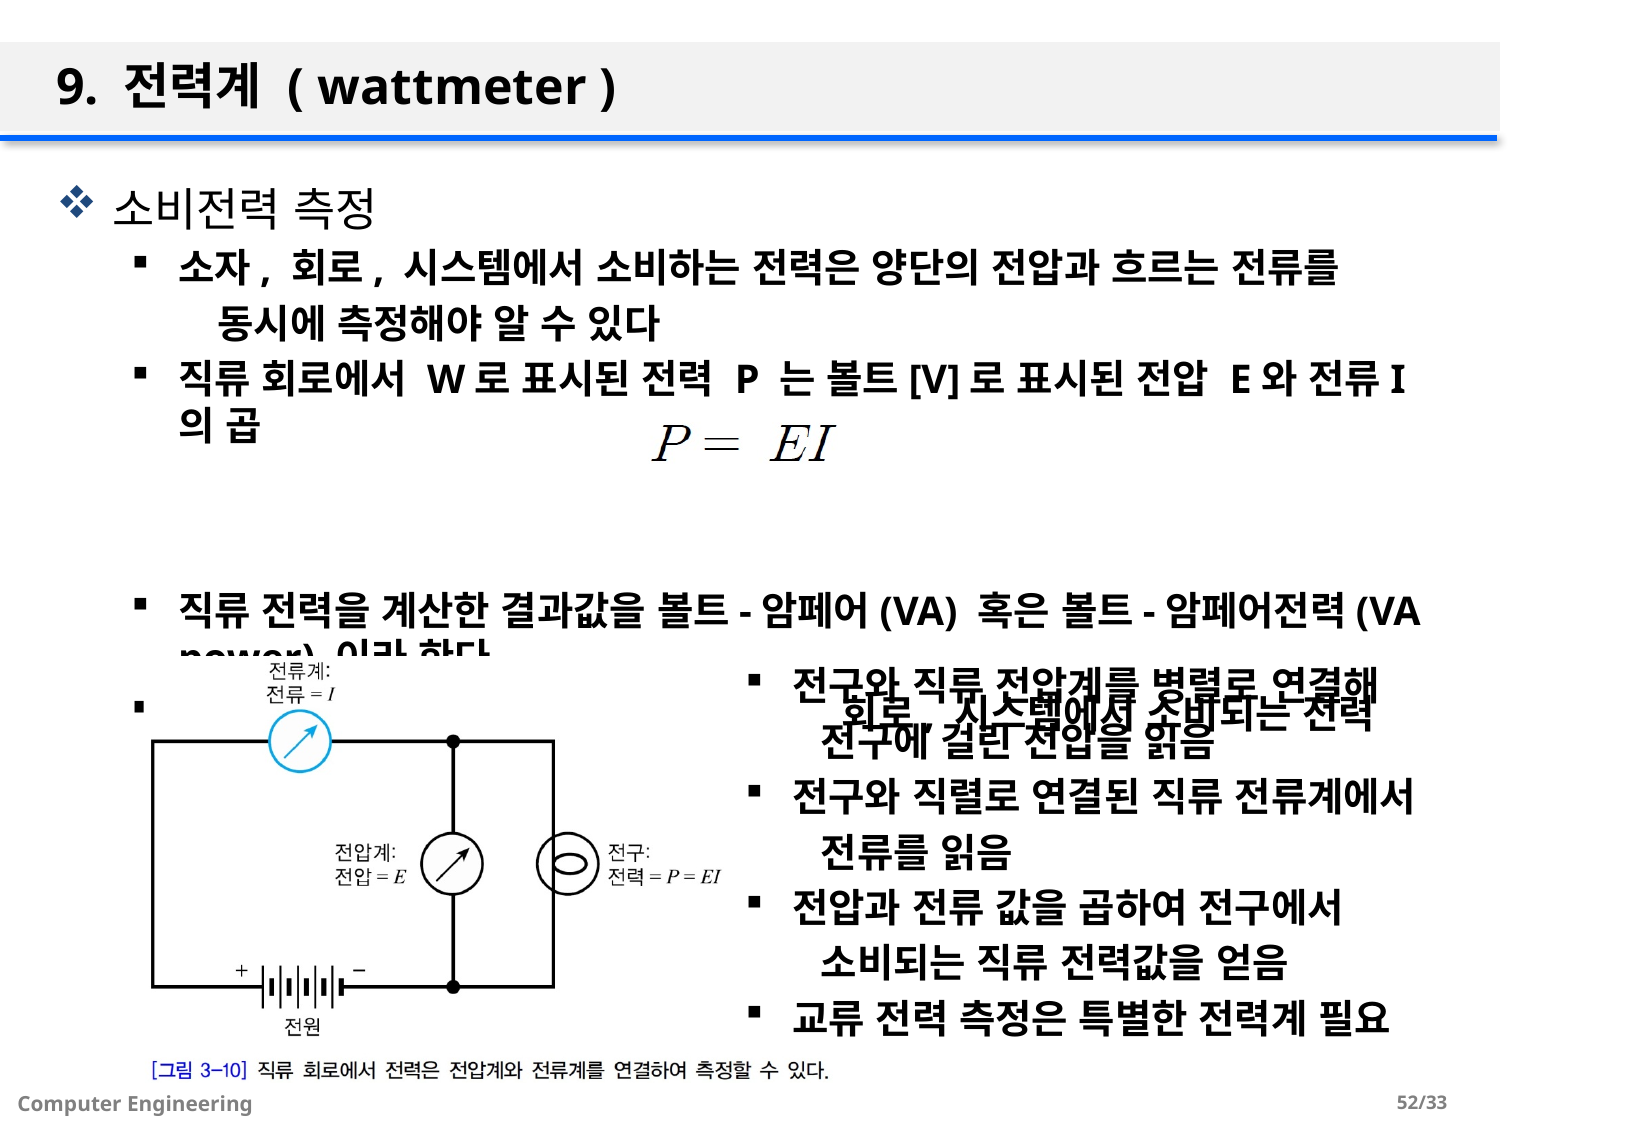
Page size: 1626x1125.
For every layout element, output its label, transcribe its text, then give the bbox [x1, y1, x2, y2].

list 소비전력 측정 소자, 회로, 시스템에서 소비하는 전력은 양단의 전압과 흐르는 전류를 동시에 측정해야 알 수 있다 직류 회로에서 W로 표시된 전력 P 는 볼트[V]로 표시된 전압 E와 전류I 의 곱 직류 전력을 계산한 결과값을 볼트-암페어(VA) 혹은 볼트-암페어전력(VA power) 이라 한다 VA값은 직류에 잘 작동될 경우의 소자, 회로, 시스템에서 소비되는 전력 [41, 172, 1471, 1048]
text_box 전구와 직류 전압계를 병렬로 연결해 전구에 걸린 전압을 읽음 전구와 직렬로 연결된 직류 전류계에서 전류를 읽음 전압과 전류 값을 곱하여 전구에서 소비되는 직류 전력값을 얻음 교류 전력 측정은 특별한 전력계 필요 [655, 653, 1471, 1080]
title 9. 전력계 ( wattmeter ) [41, 42, 1459, 128]
picture [619, 414, 845, 482]
picture [143, 656, 836, 1083]
